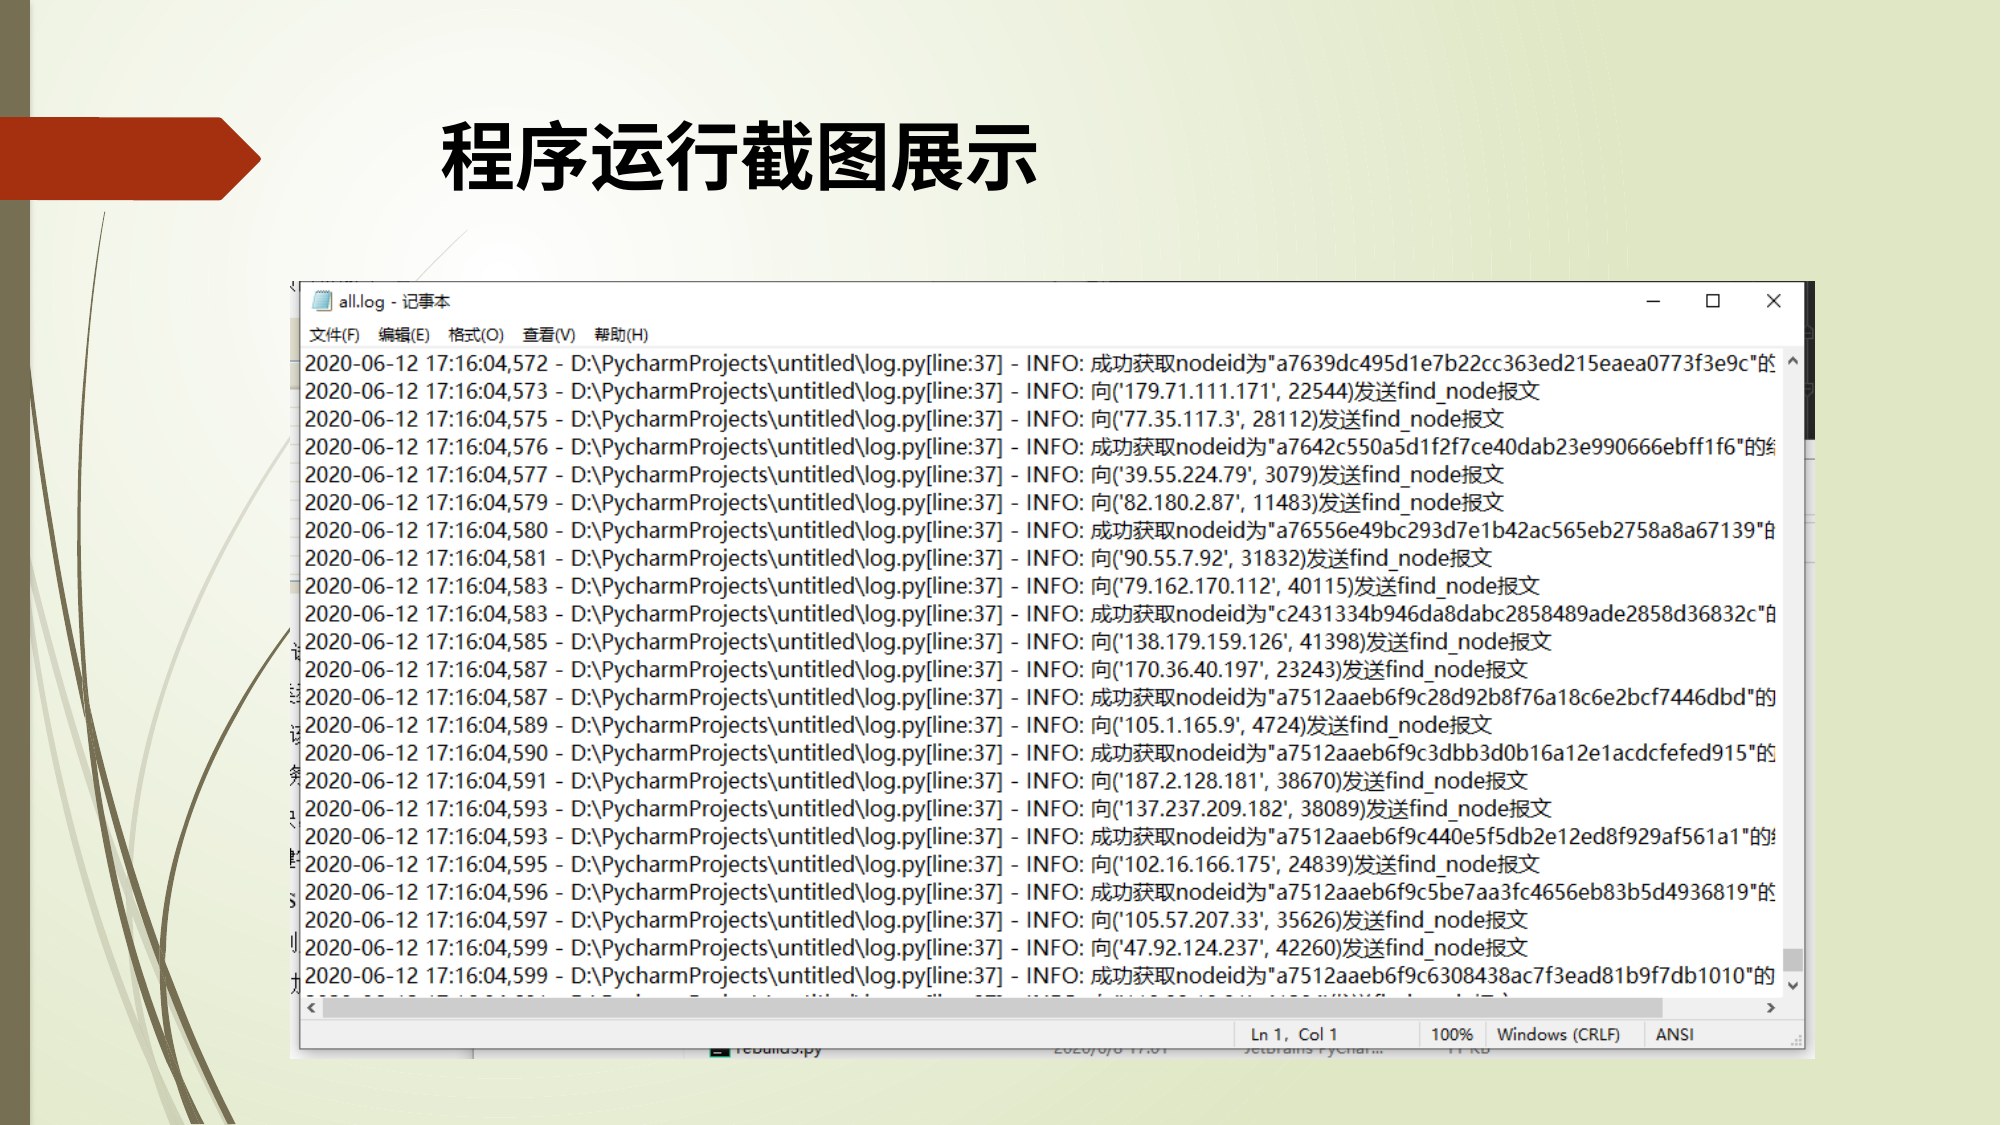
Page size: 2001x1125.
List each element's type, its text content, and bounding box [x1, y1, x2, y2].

picture [289, 281, 1816, 1059]
text_box 程序运行截图展示 [425, 102, 1888, 313]
